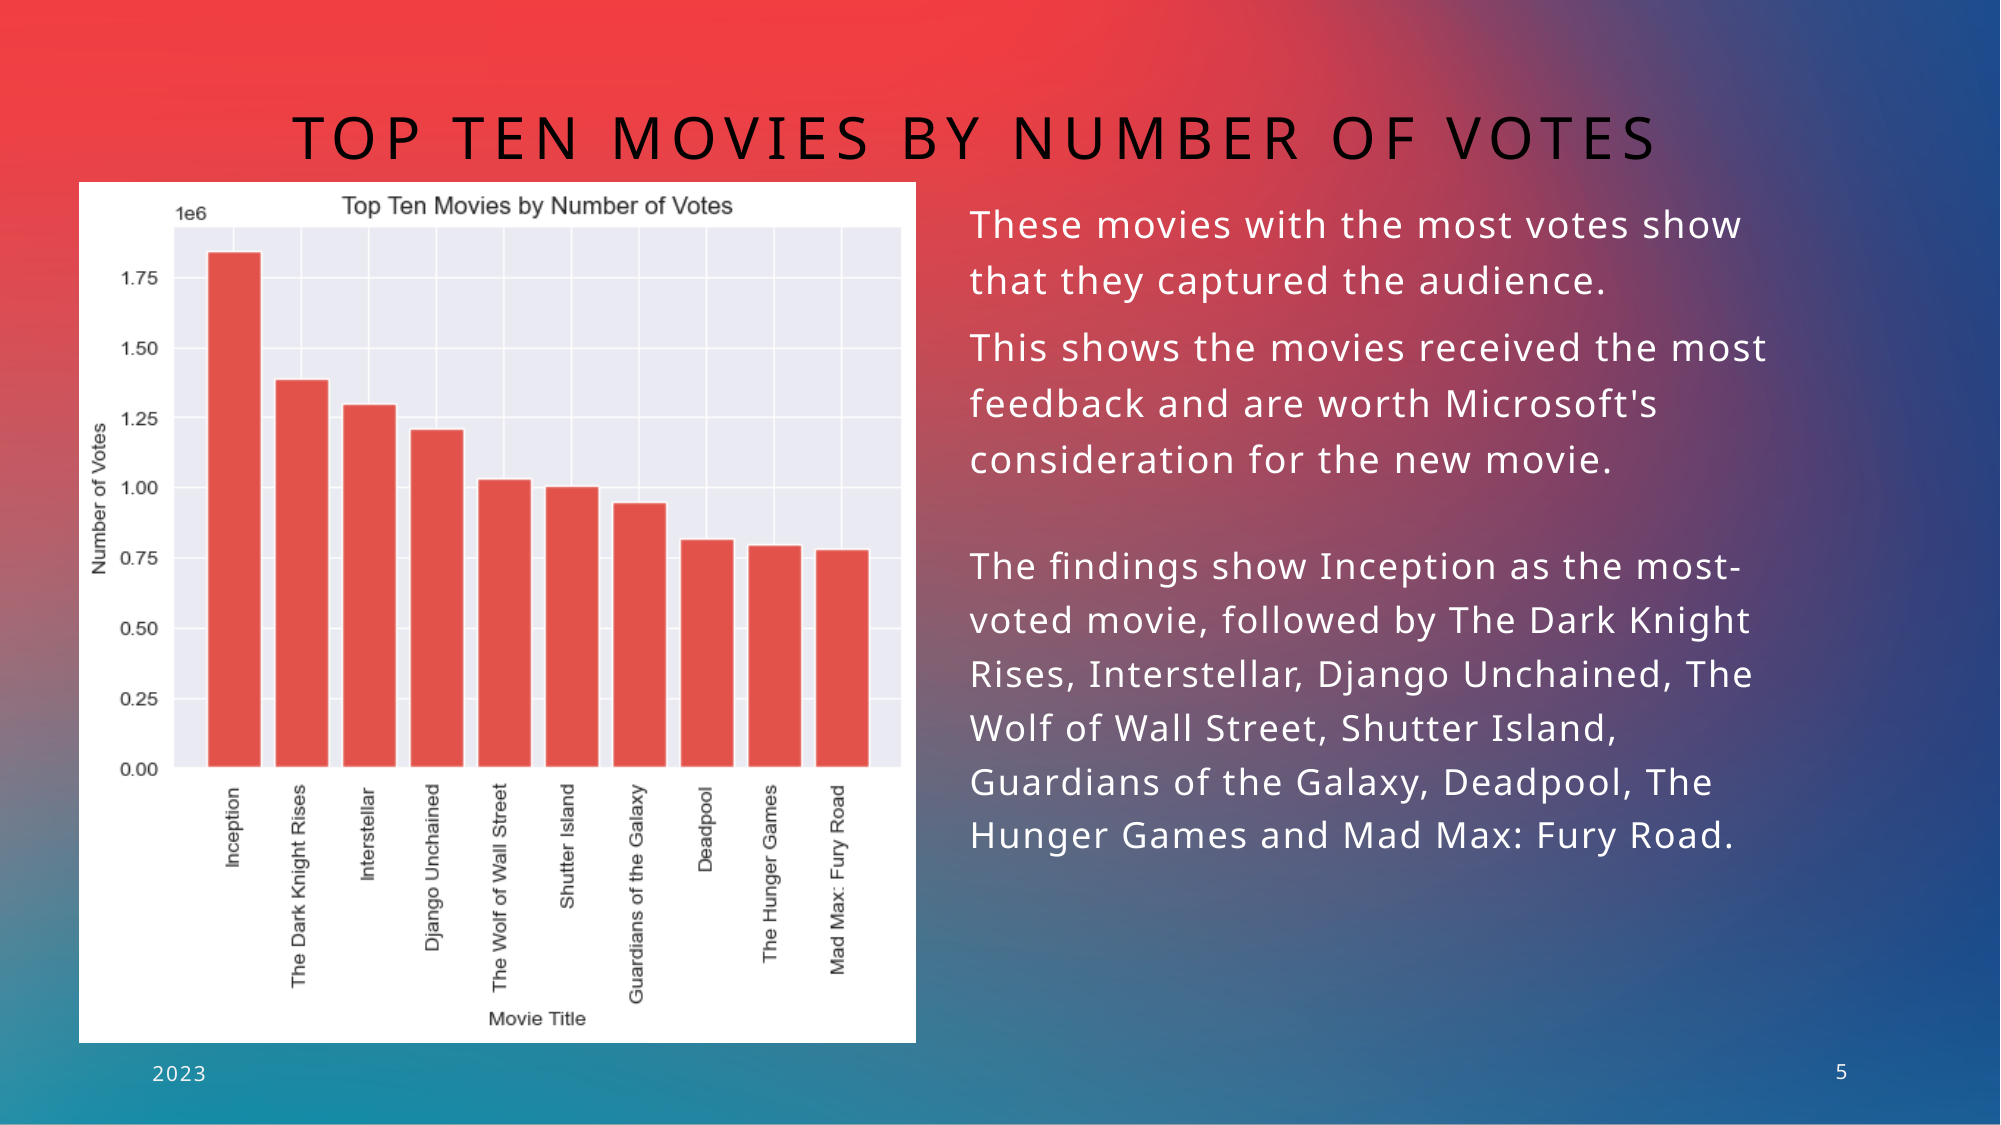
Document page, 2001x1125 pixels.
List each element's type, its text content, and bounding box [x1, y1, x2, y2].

slide_number 5 [1412, 1042, 1863, 1103]
list These movies with the most votes show that they captured the audience. This shows the movies received the most feedback and are worth Microsoft's consideration for the new movie. [954, 199, 1830, 522]
slide_number 2023 [137, 1043, 588, 1103]
picture [0, 0, 2000, 1125]
text_box The findings show Inception as the most-voted movie, followed by The Dark Knight Rises, Interstellar, Django Unchained, The Wolf of Wall Street, Shutter Island, Guardians of the Galaxy, Deadpool, The Hunger Games and Mad Max: Fury Road. [954, 525, 1830, 866]
title Top Ten Movies by Number of Votes [79, 72, 1869, 199]
